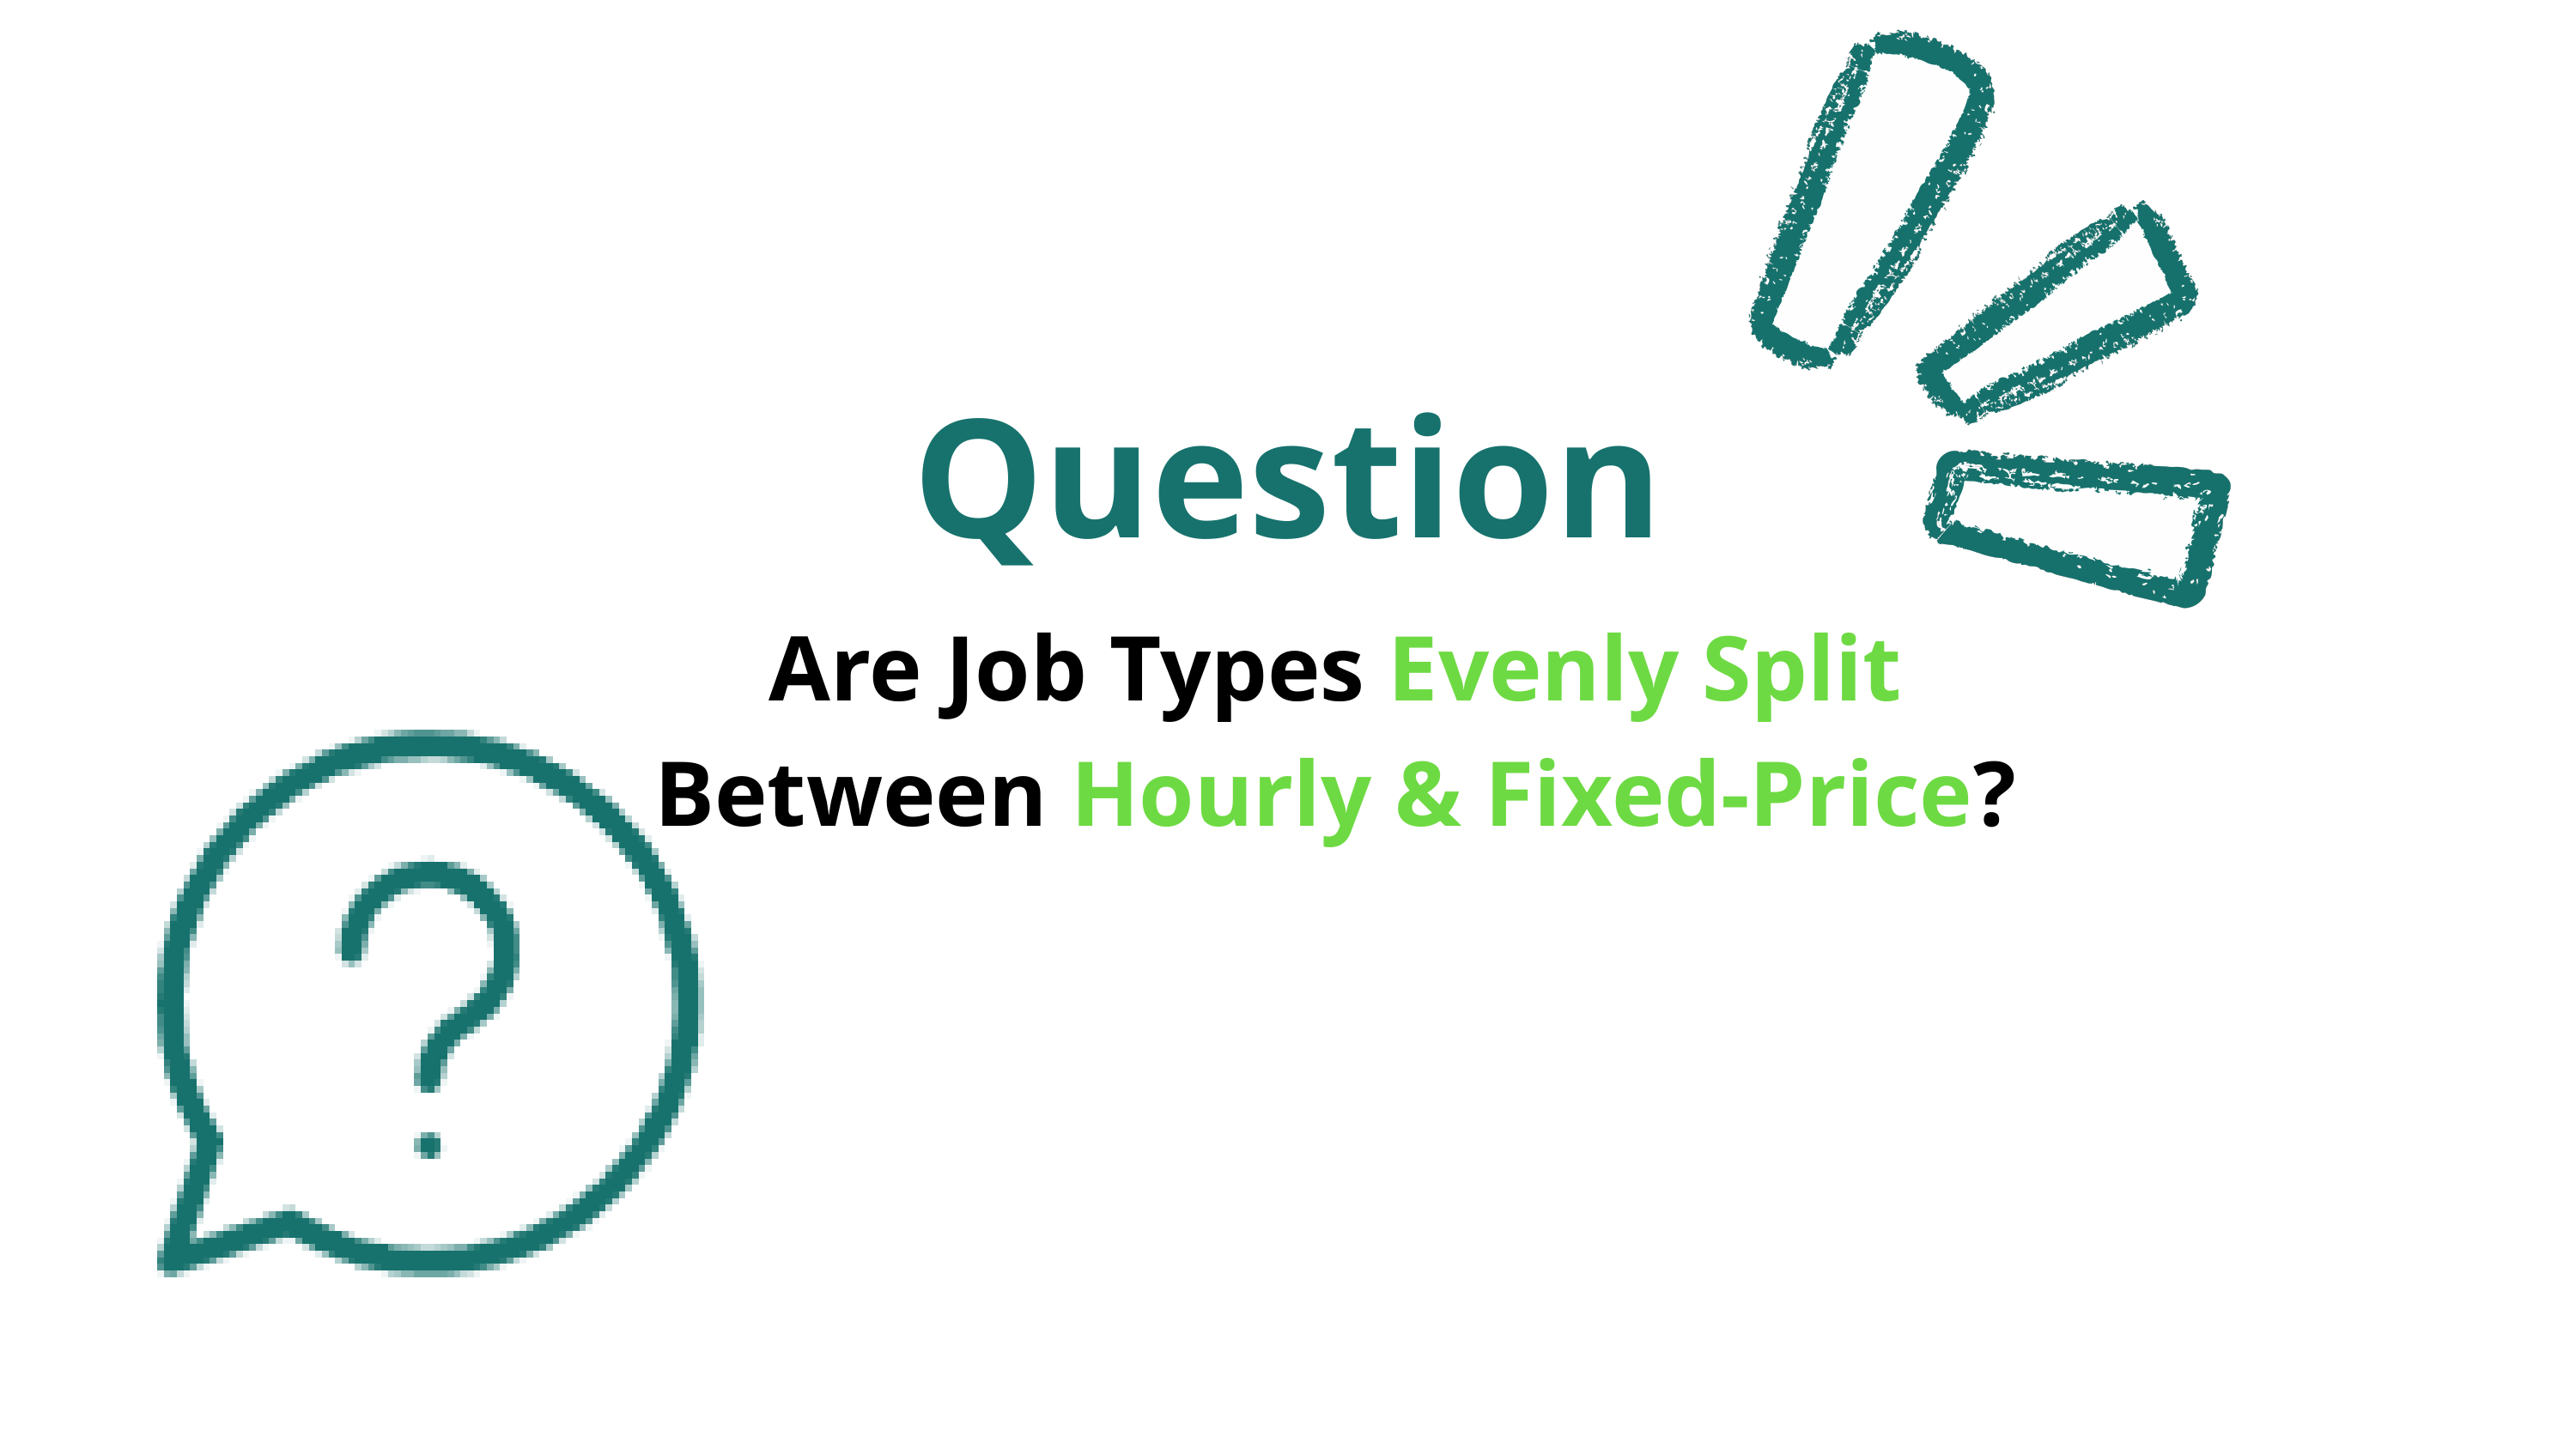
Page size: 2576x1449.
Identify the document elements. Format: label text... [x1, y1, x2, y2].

text_box Question [46, 340, 2530, 571]
text_box [144, 724, 725, 1304]
text_box Are Job Types Evenly Split Between Hourly & Fixed-Price? [640, 593, 2032, 844]
text_box [1747, 28, 2231, 340]
text_box [1747, 571, 2231, 609]
